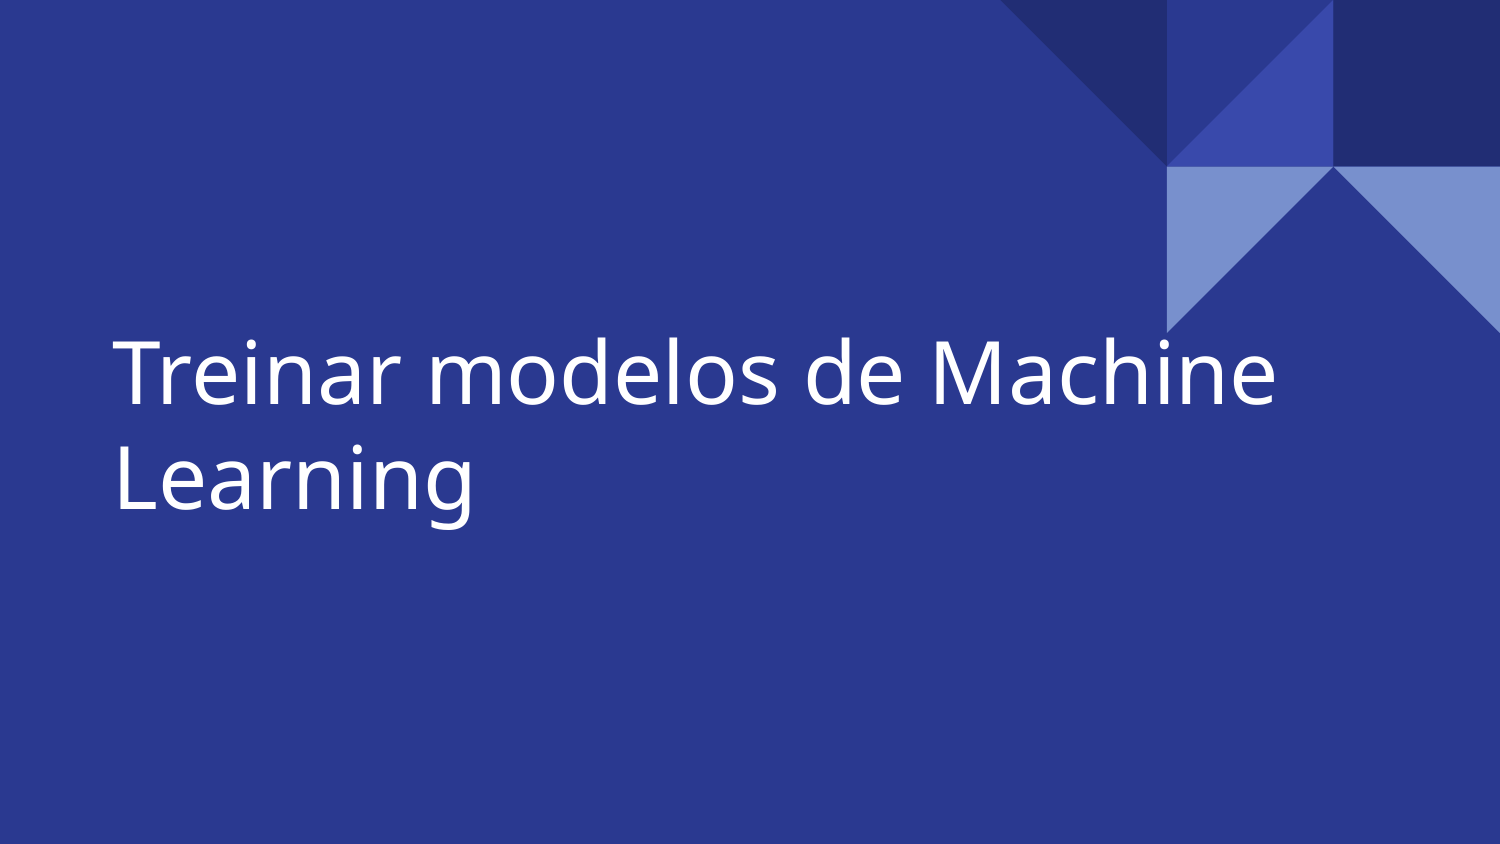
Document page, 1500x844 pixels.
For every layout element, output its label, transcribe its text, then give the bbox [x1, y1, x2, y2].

text_box Treinar modelos de Machine Learning [98, 353, 1447, 491]
